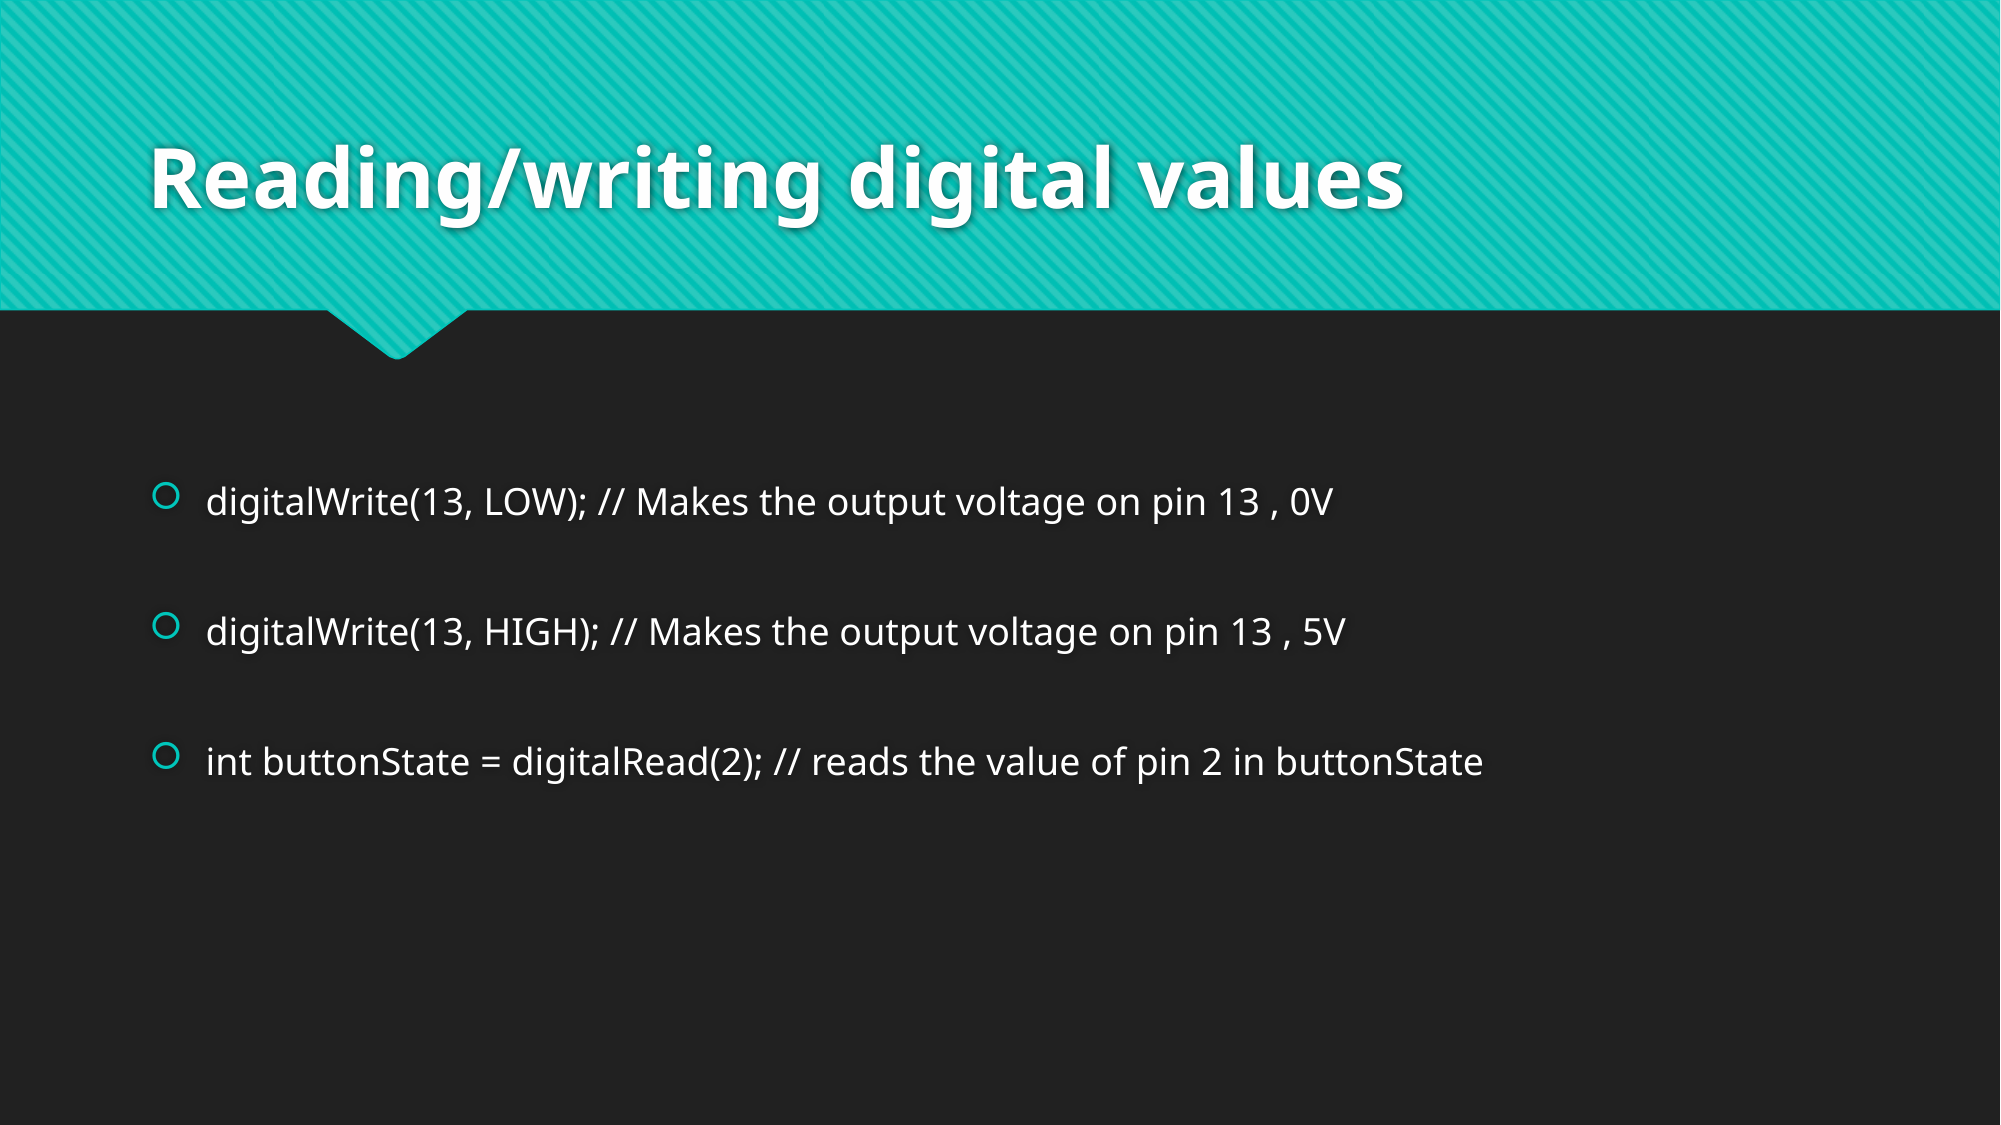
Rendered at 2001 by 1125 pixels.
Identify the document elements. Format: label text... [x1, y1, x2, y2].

title Reading/writing digital values [132, 73, 1868, 233]
list digitalWrite(13, LOW); // Makes the output voltage on pin 13 , 0V digitalWrite(13, HIGH); // Makes the output voltage on pin 13 , 5V int buttonState = digitalRead(2); // reads the value of pin 2 in buttonState [134, 364, 1866, 962]
